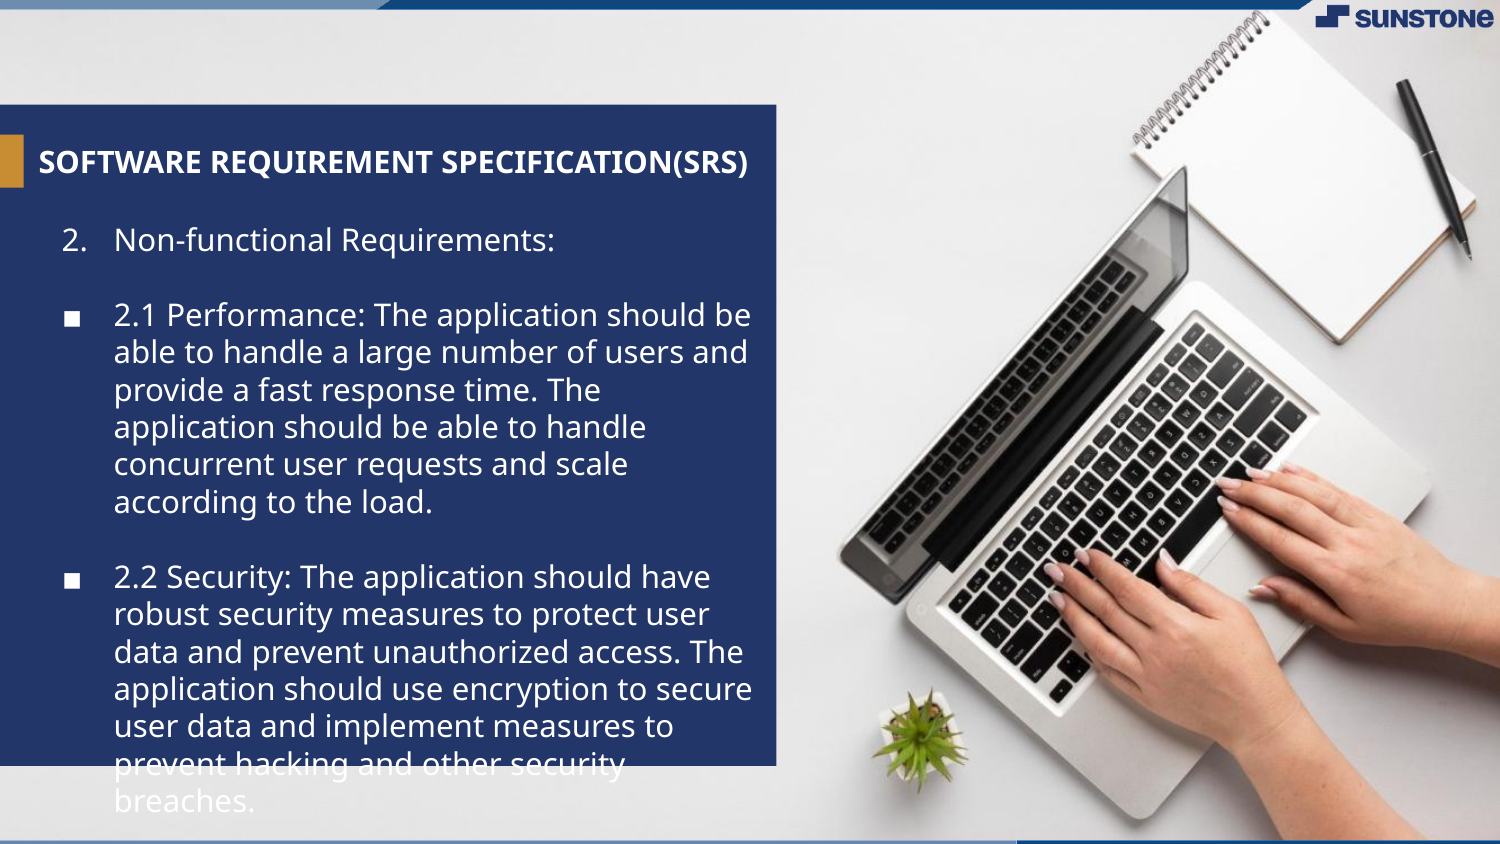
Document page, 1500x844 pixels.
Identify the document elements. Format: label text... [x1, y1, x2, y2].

list Non-functional Requirements: 2.1 Performance: The application should be able to handle a large number of users and provide a fast response time. The application should be able to handle concurrent user requests and scale according to the load. 2.2 Security: The application should have robust security measures to protect user data and prevent unauthorized access. The application should use encryption to secure user data and implement measures to prevent hacking and other security breaches. [23, 212, 770, 766]
title SOFTWARE REQUIREMENT SPECIFICATION(SRS) [23, 132, 770, 190]
picture [0, 0, 1500, 844]
